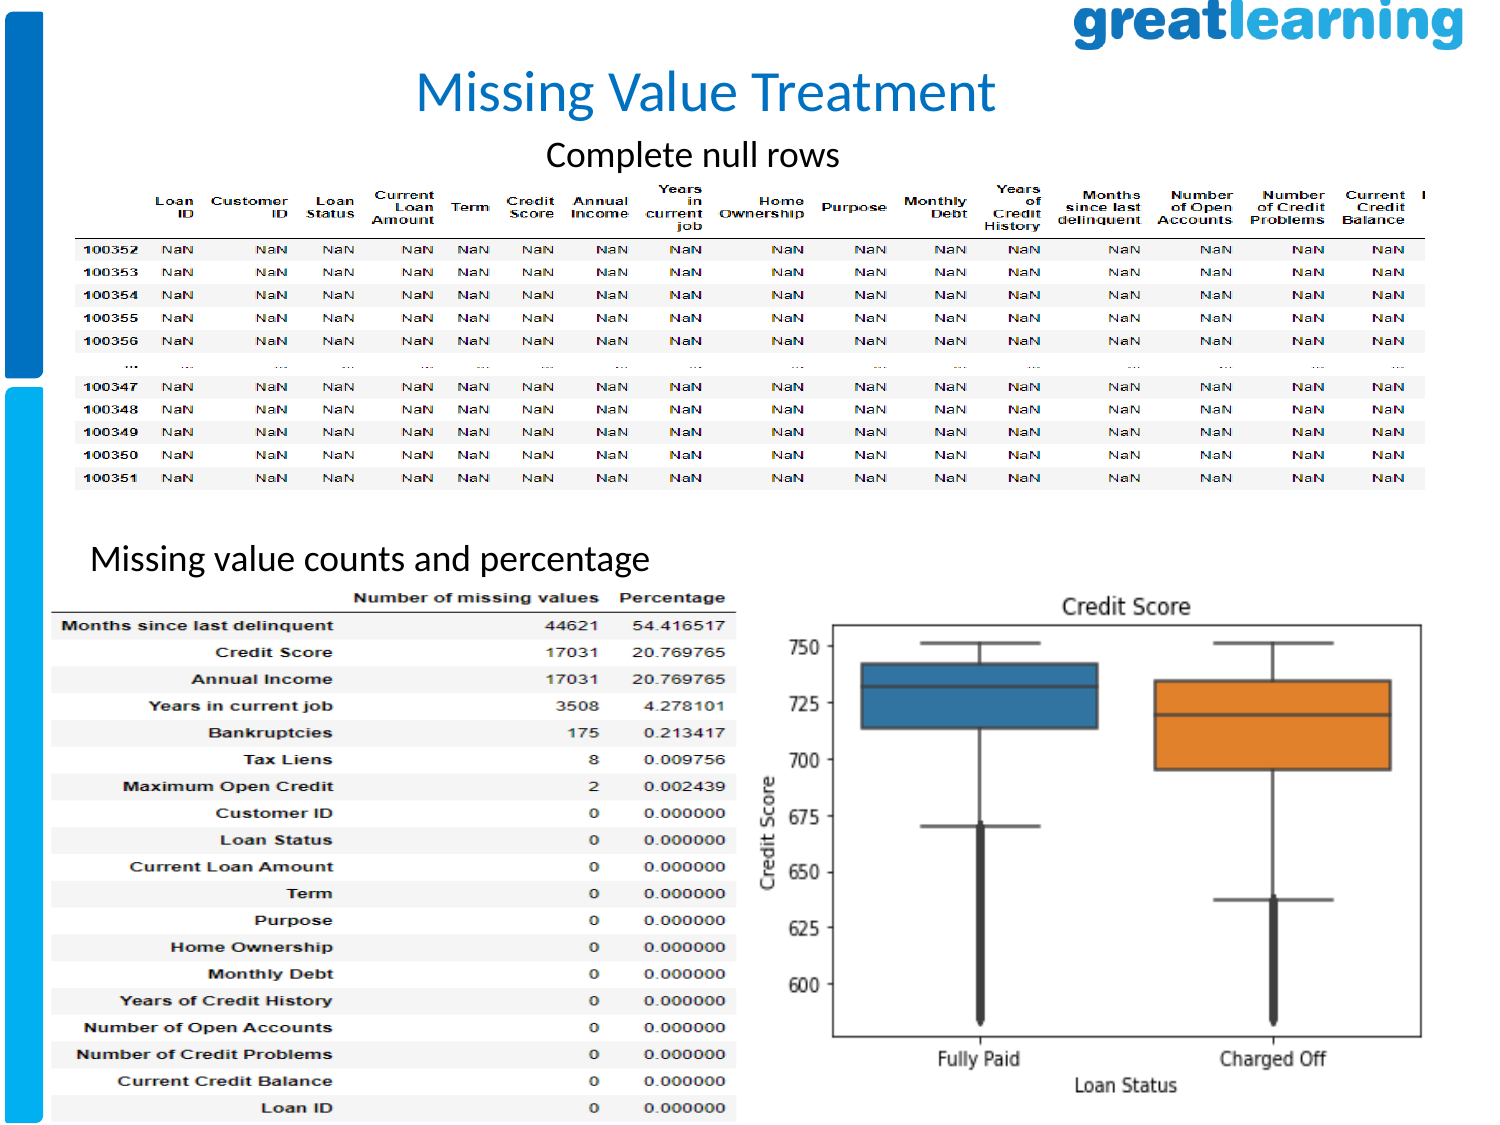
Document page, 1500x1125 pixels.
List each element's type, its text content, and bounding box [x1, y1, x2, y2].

picture [49, 587, 738, 1125]
picture [1074, 0, 1463, 50]
text_box Complete null rows [531, 122, 944, 173]
text_box Missing Value Treatment [287, 45, 1125, 131]
picture [74, 174, 1426, 501]
picture [749, 587, 1438, 1125]
text_box Missing value counts and percentage [75, 526, 700, 585]
